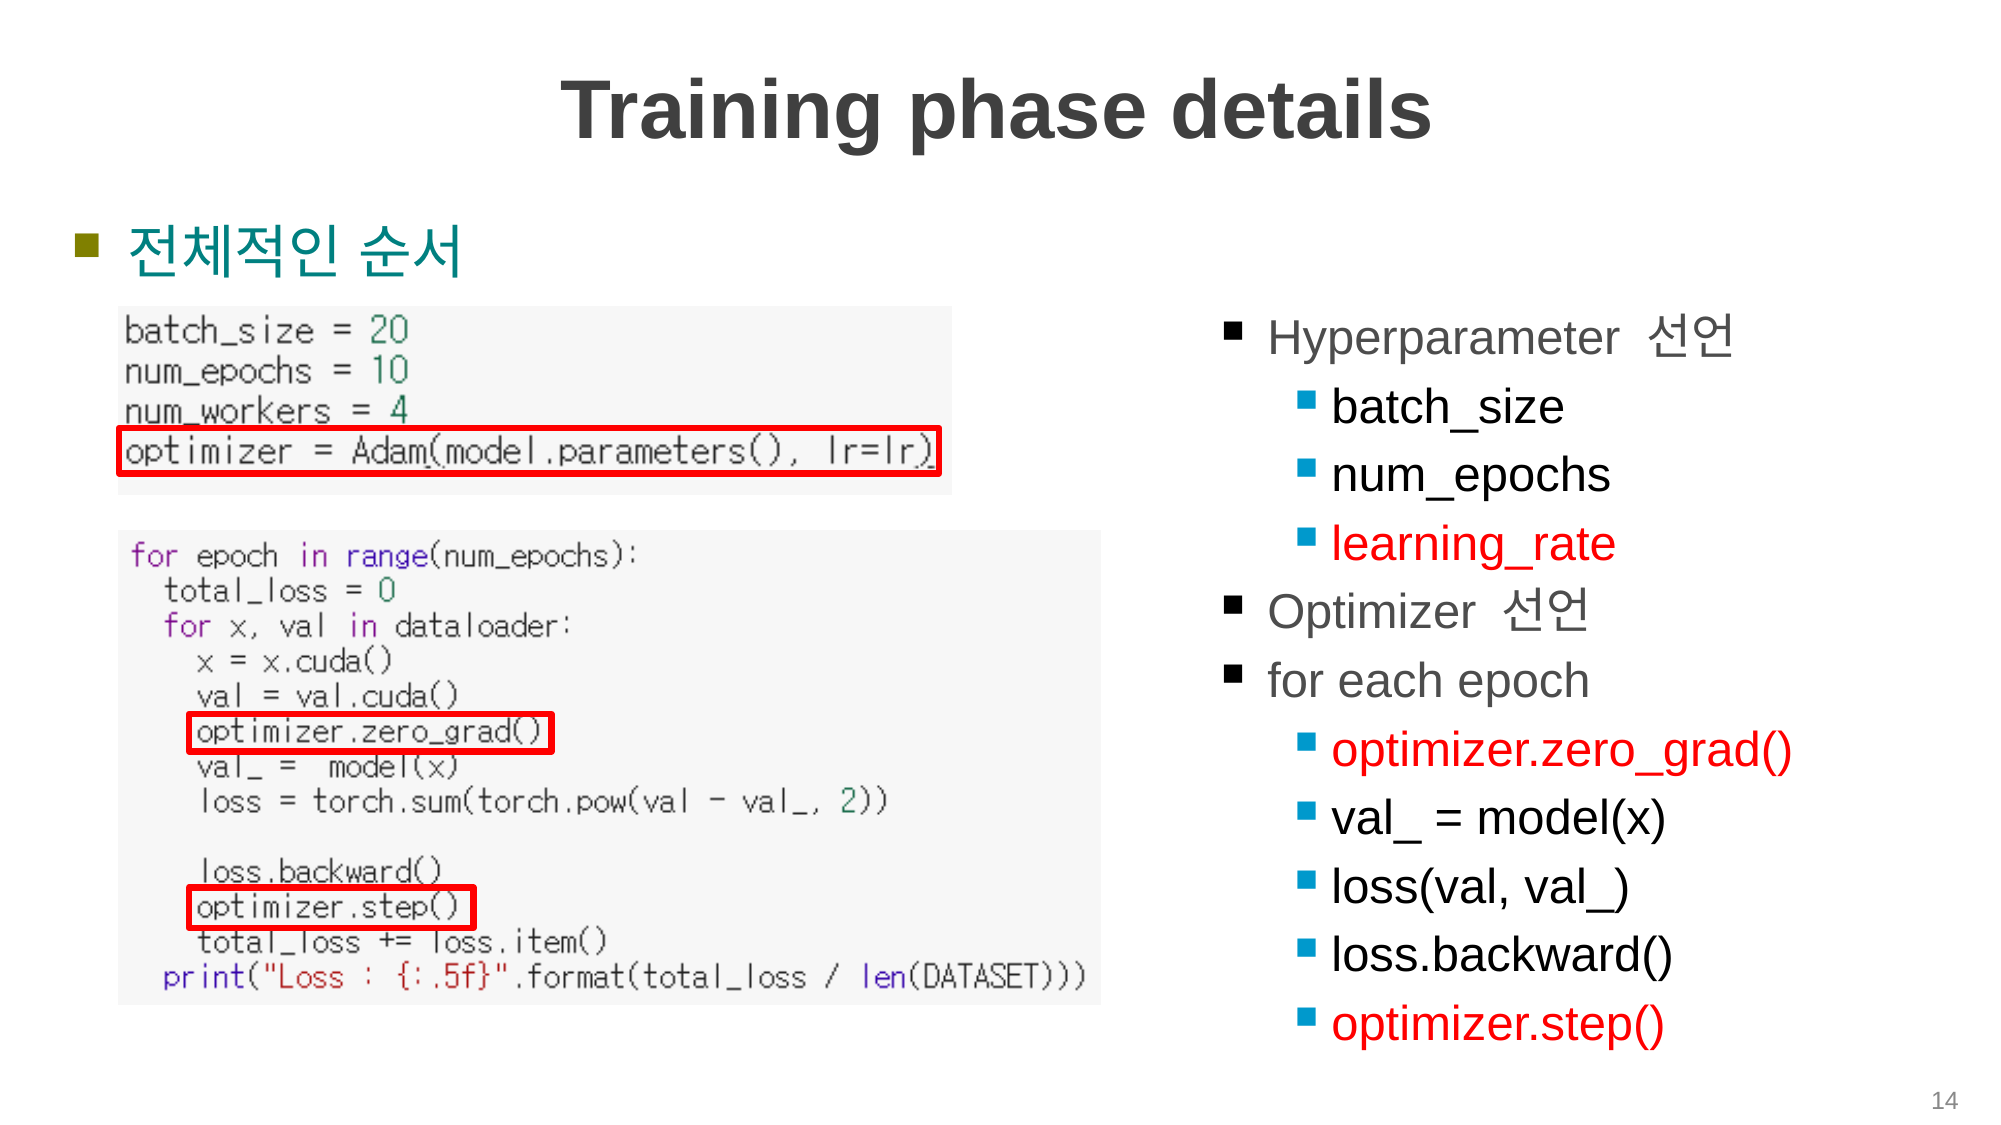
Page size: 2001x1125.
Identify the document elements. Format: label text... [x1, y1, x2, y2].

list 전체적인 순서 [56, 207, 1102, 1036]
text_box Hyperparameter 선언 batch_size num_epochs learning_rate Optimizer 선언 for each epoch optimizer.zero_grad() val_ = model(x) loss(val, val_) loss.backward() optimizer.step() [1132, 298, 1898, 1059]
slide_number 14 [1897, 1081, 1993, 1123]
title Training phase details [54, 24, 1941, 185]
picture [118, 305, 952, 495]
picture [118, 530, 1102, 1006]
